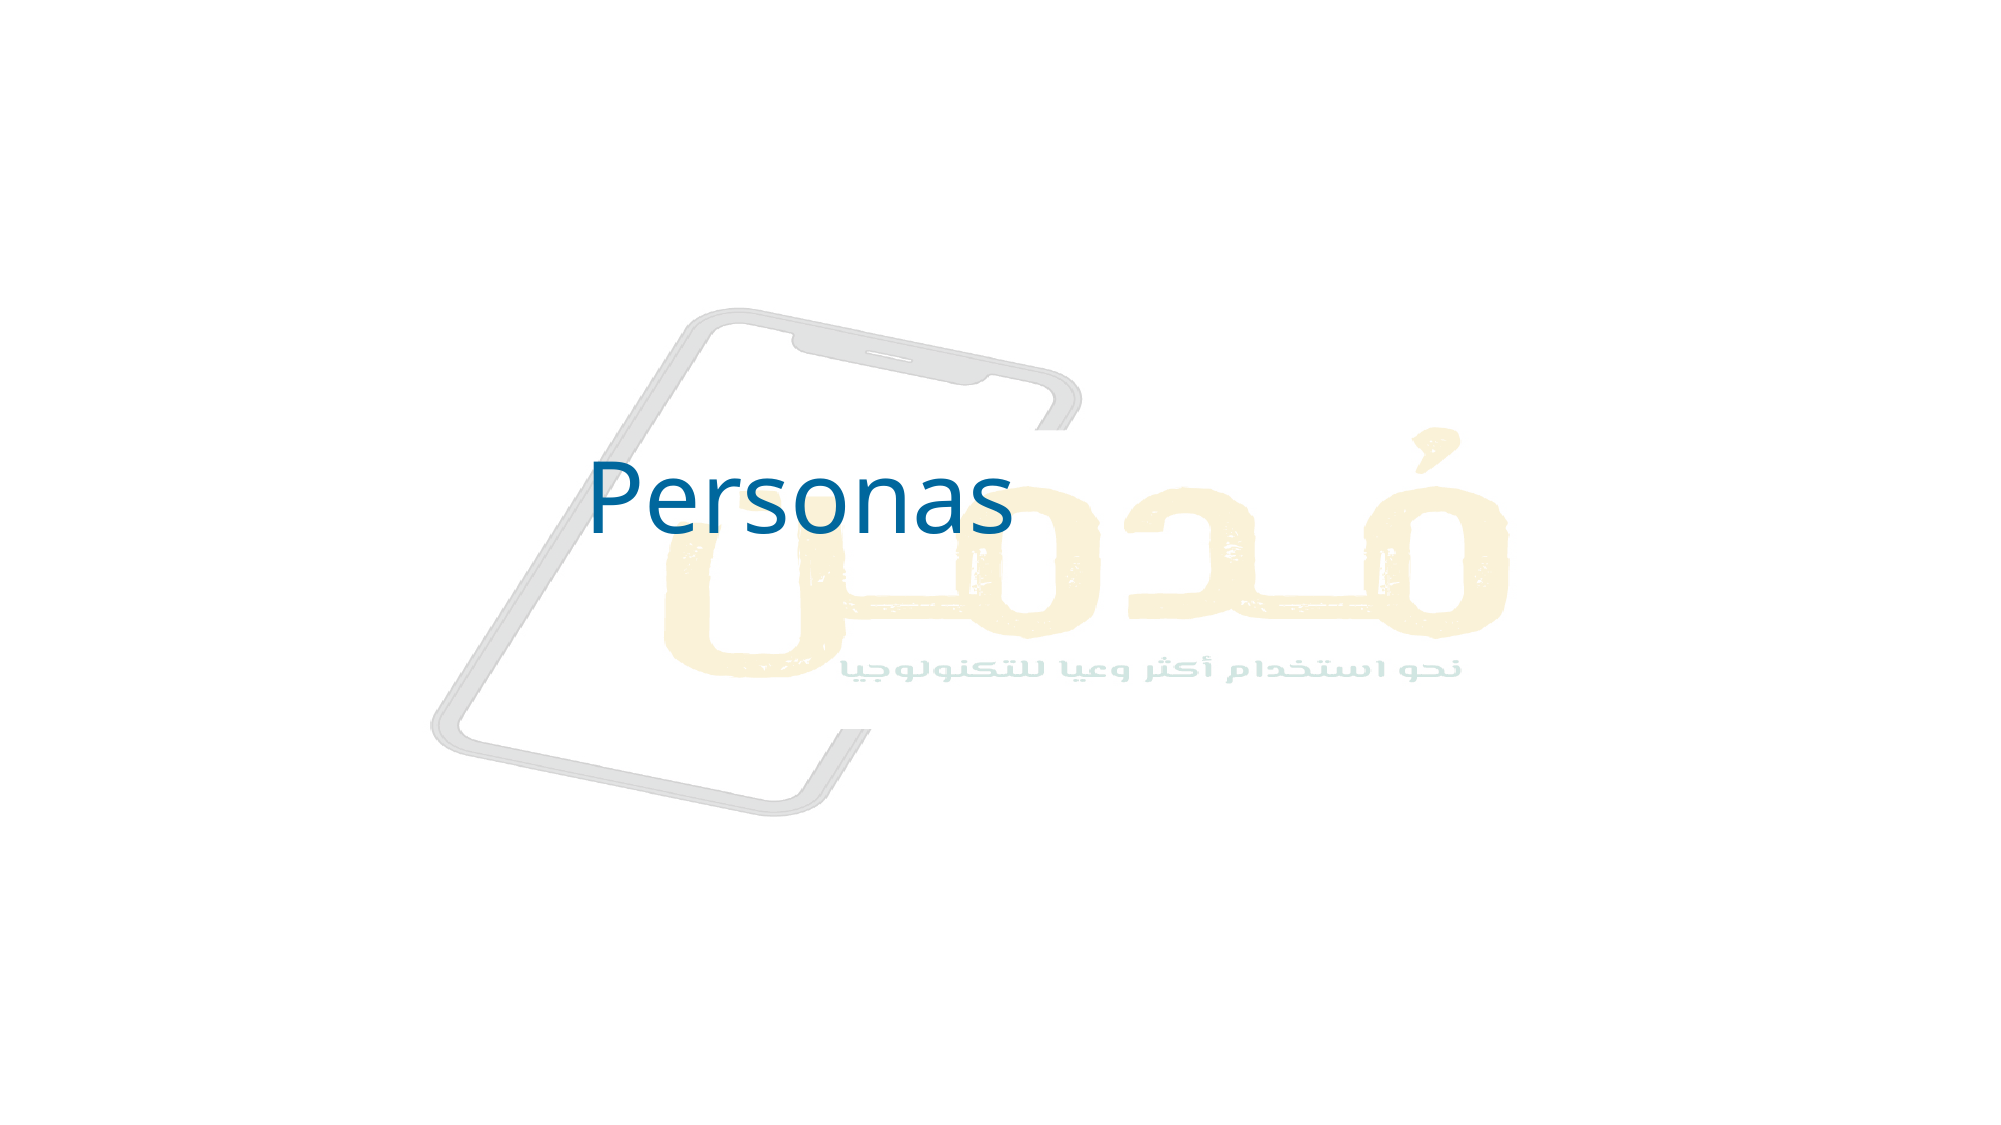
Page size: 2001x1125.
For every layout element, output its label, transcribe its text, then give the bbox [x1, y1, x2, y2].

text_box Personas [569, 426, 1083, 562]
